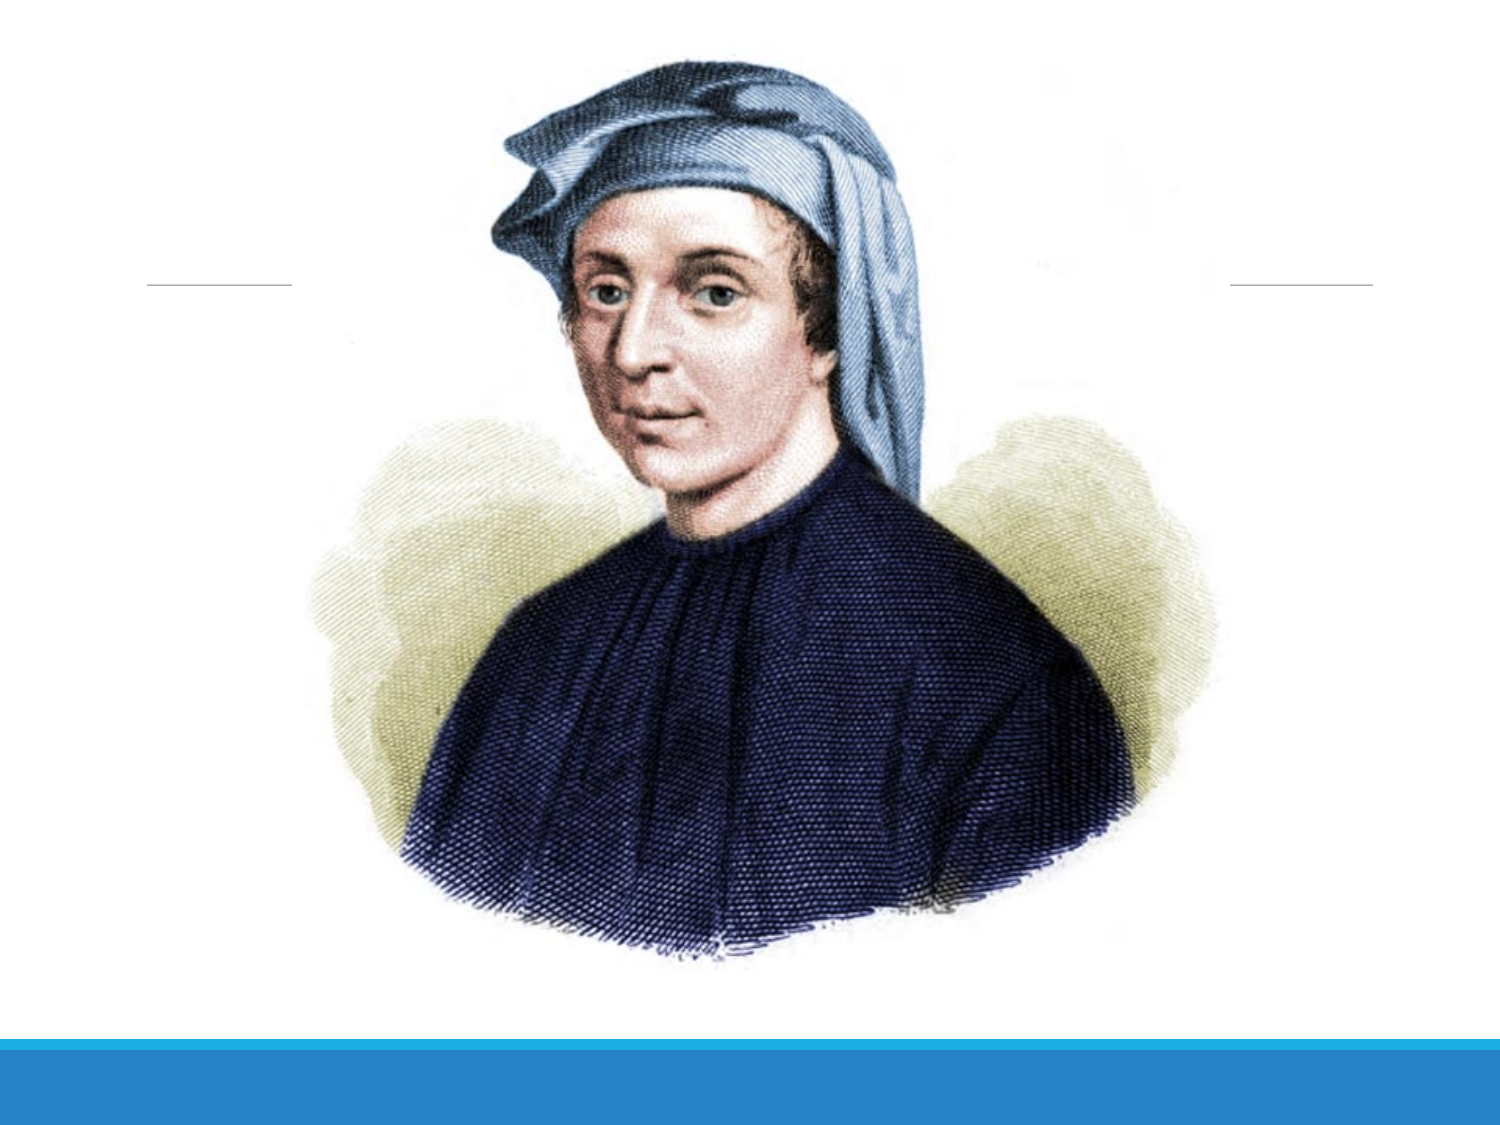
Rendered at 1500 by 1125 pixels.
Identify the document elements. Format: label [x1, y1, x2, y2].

picture [292, 44, 1231, 983]
